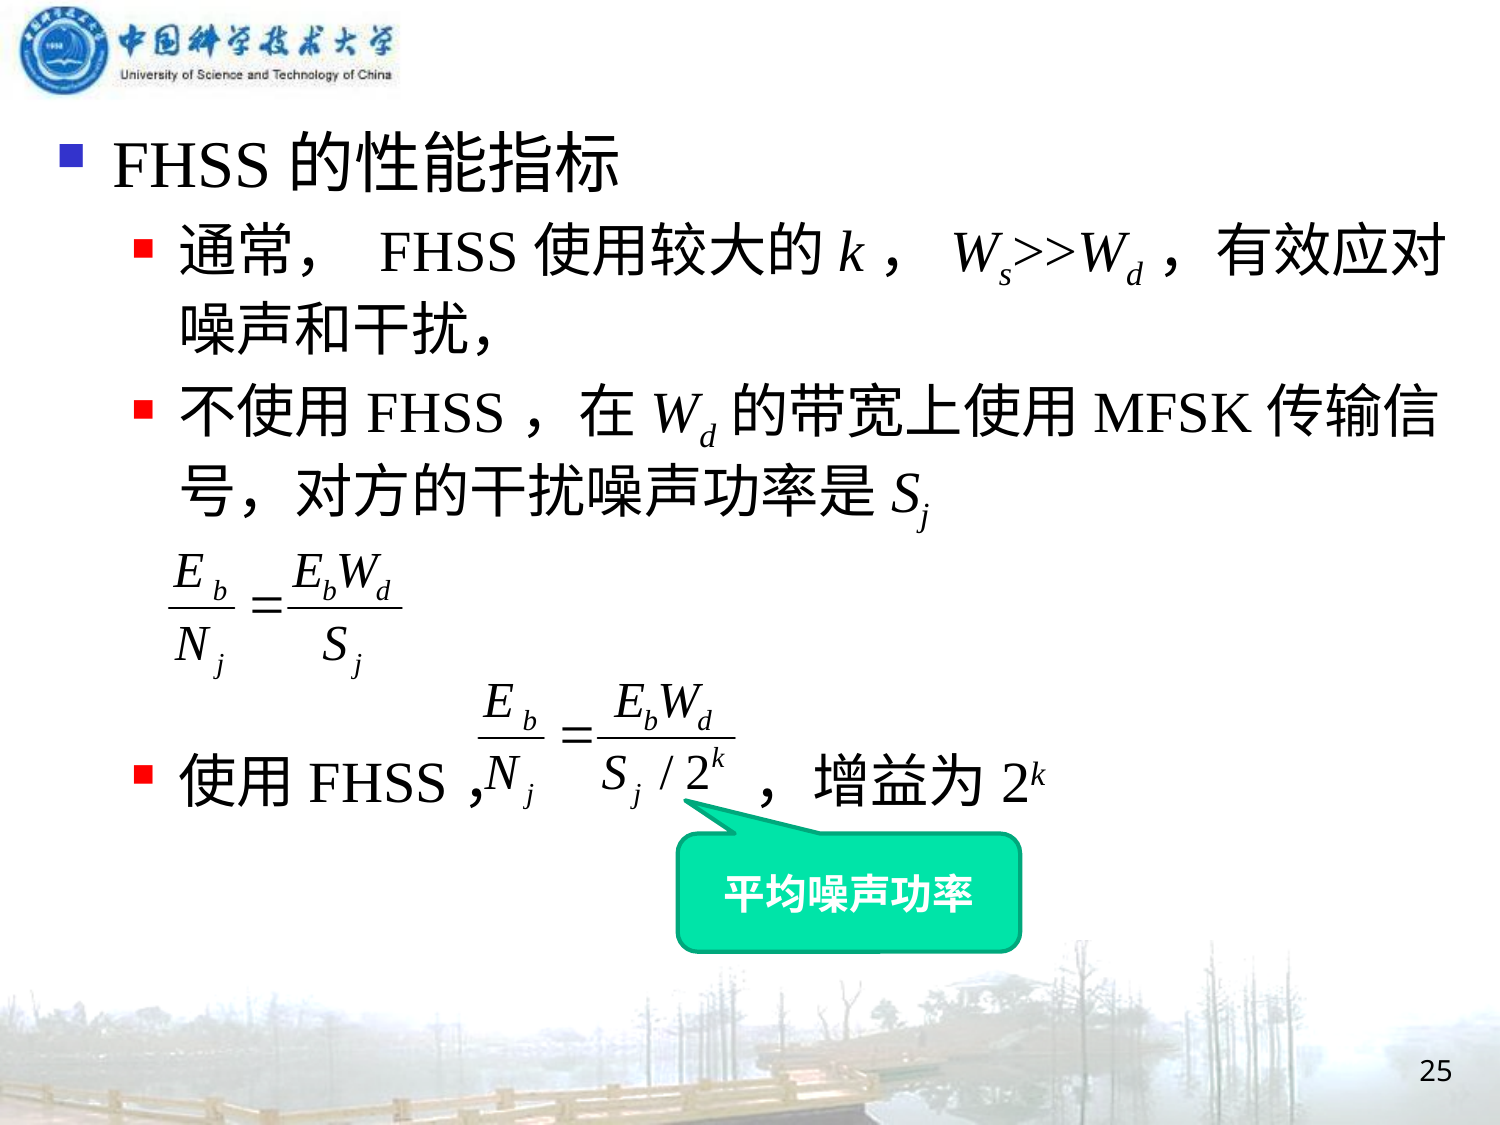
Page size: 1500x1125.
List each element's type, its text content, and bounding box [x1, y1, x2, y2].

picture [0, 0, 422, 103]
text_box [159, 538, 414, 693]
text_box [468, 668, 748, 823]
list FHSS的性能指标 通常， FHSS使用较大的k，Ws>>Wd，有效应对噪声和干扰， 不使用FHSS，在Wd的带宽上使用MFSK传输信号，对方的干扰噪声功率是Sj 使用FHSS， ，增益为2k [40, 113, 1470, 1007]
slide_number 25 [1154, 1023, 1468, 1100]
text_box 平均噪声功率 [675, 814, 1023, 954]
